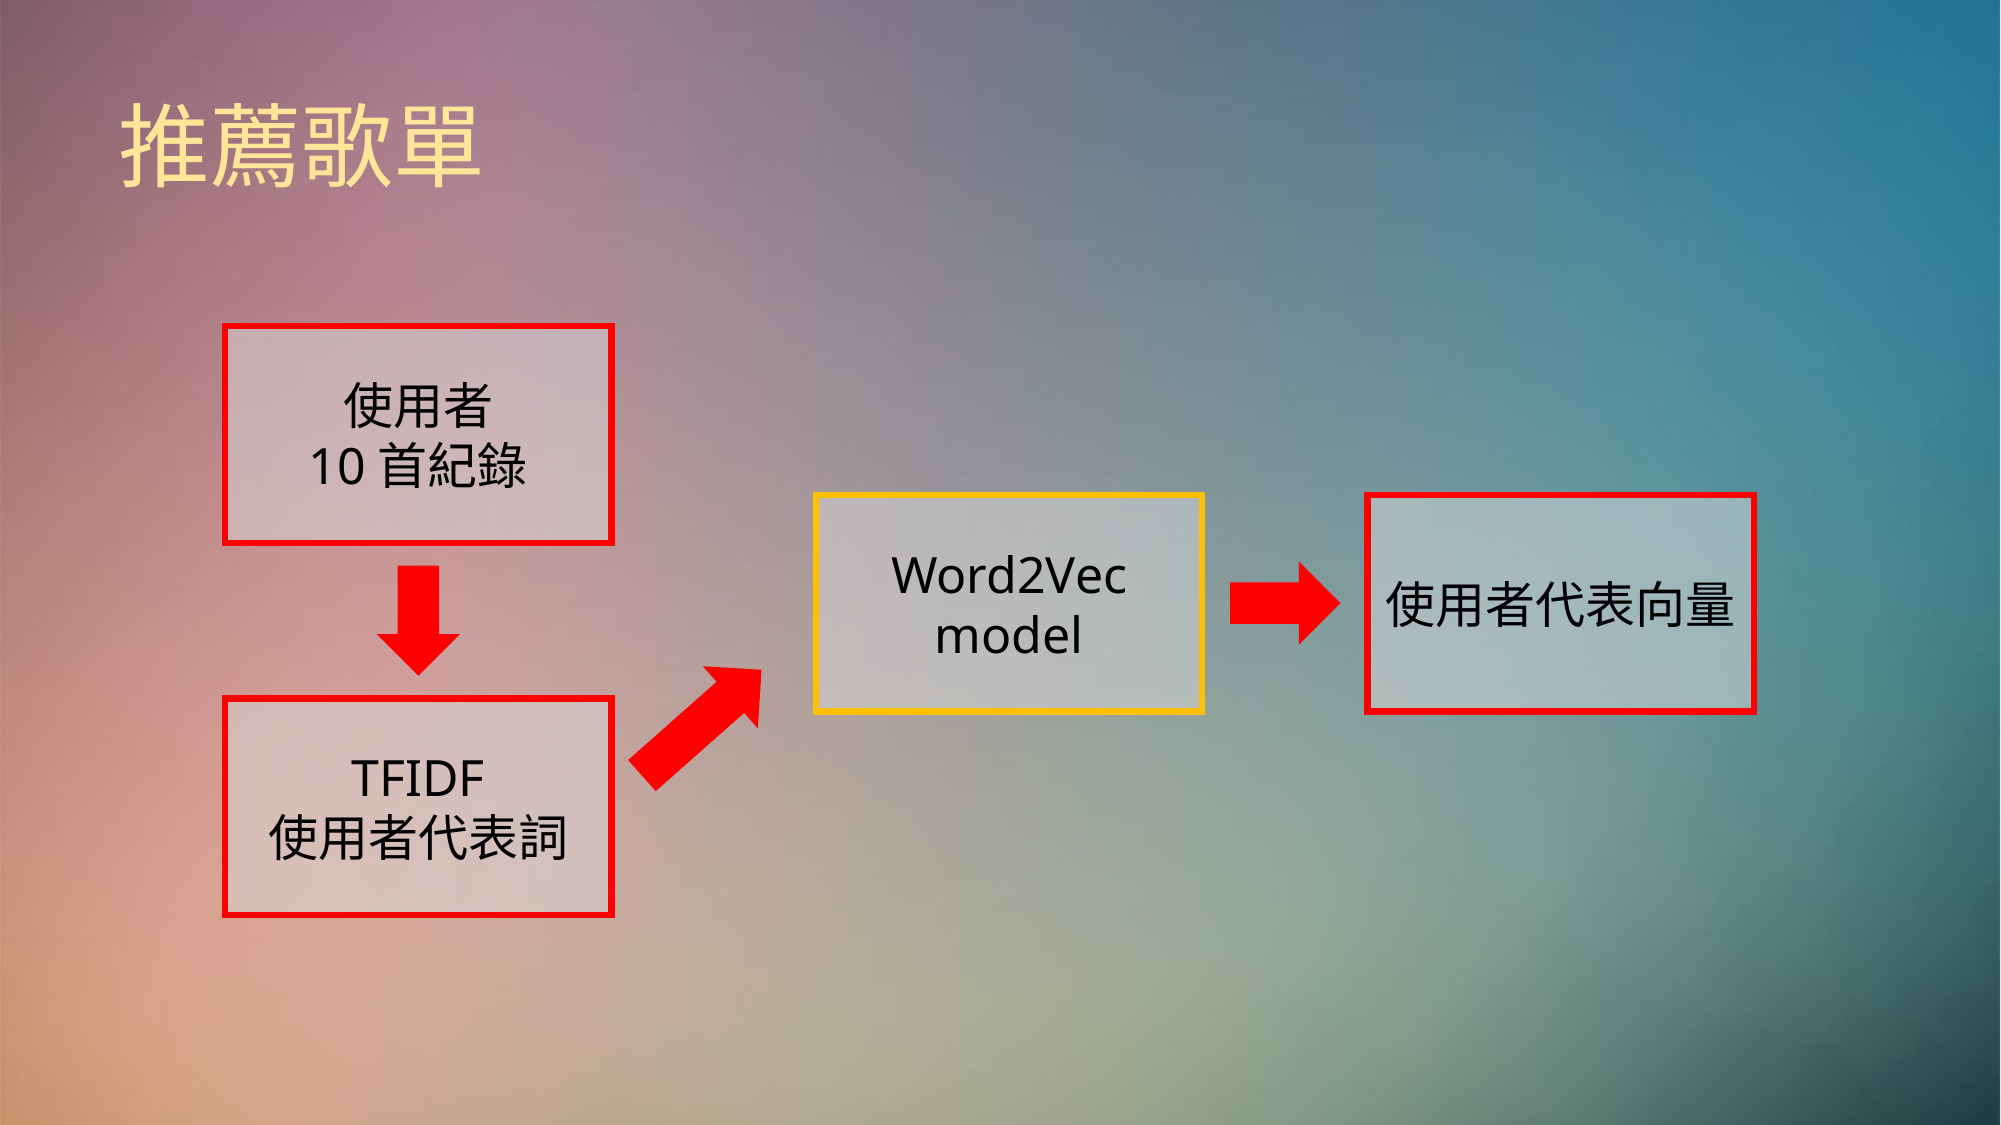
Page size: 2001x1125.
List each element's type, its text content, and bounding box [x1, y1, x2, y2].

text_box 使用者代表向量 [1367, 494, 1755, 712]
text_box [1229, 559, 1342, 648]
text_box [626, 665, 763, 793]
text_box 使用者 10首紀錄 [224, 325, 612, 544]
picture [0, 0, 2001, 1125]
title 推薦歌單 [103, 41, 1829, 260]
text_box [374, 564, 463, 678]
text_box TFIDF 使用者代表詞 [224, 697, 612, 916]
text_box Word2Vec model [815, 494, 1203, 712]
